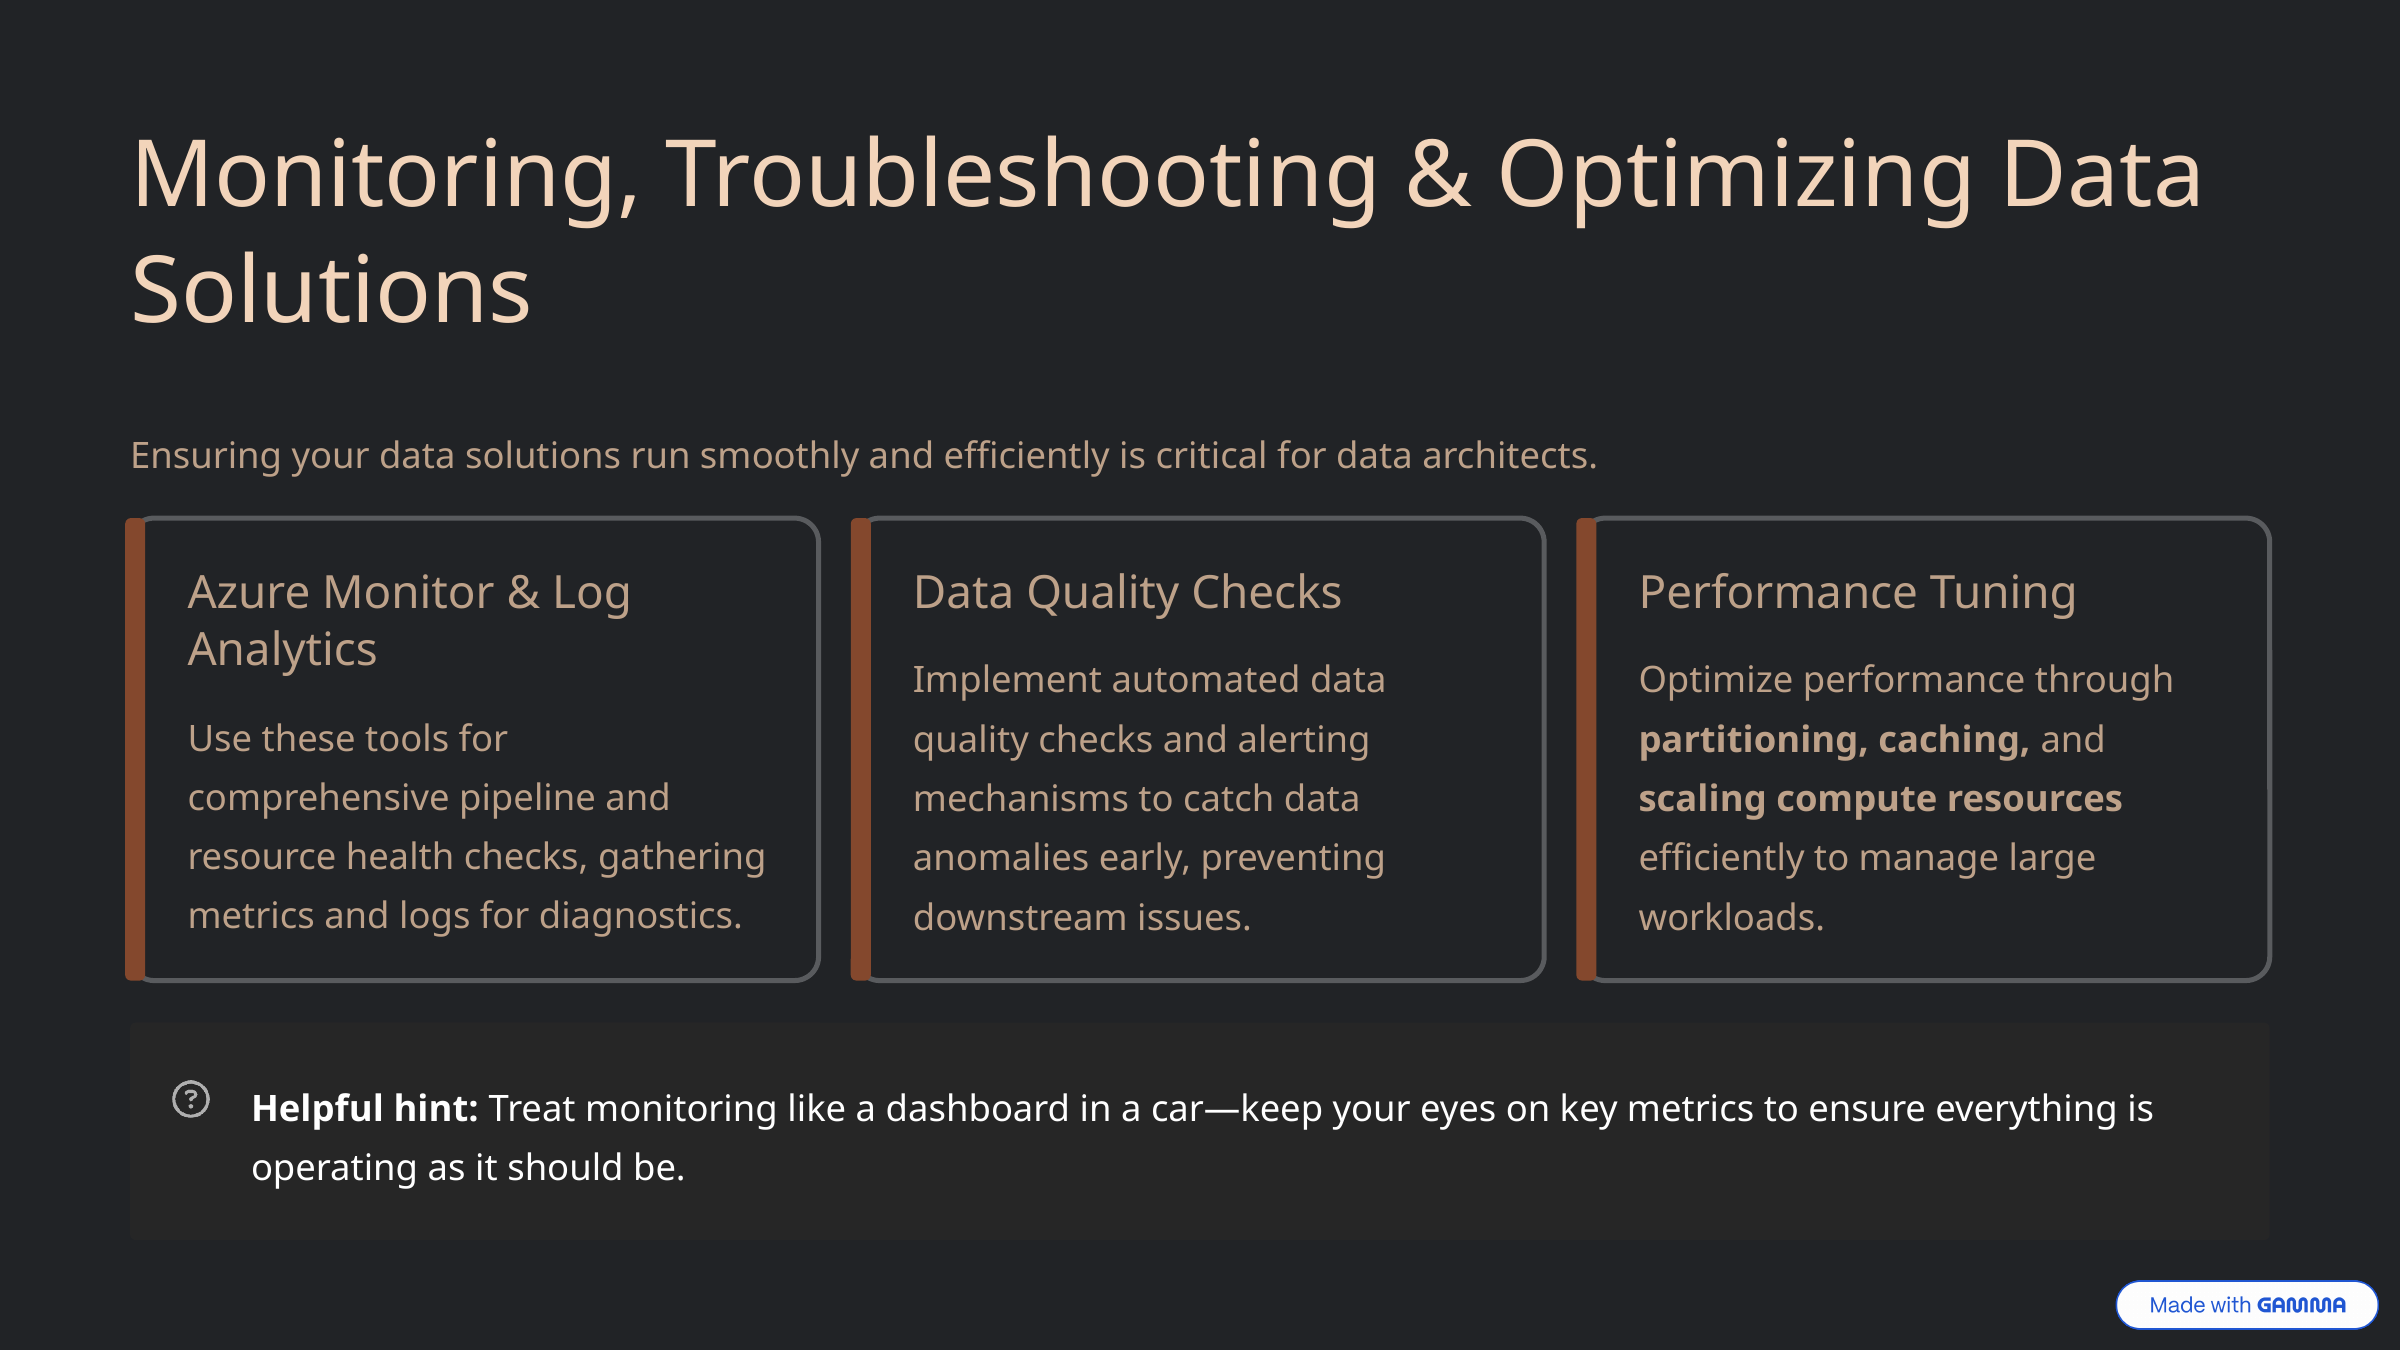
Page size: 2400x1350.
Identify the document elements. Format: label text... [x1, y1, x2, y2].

text_box [125, 518, 146, 981]
text_box Azure Monitor & Log Analytics [187, 560, 777, 677]
text_box Data Quality Checks [912, 560, 1378, 619]
text_box [1595, 518, 2270, 981]
text_box Monitoring, Troubleshooting & Optimizing Data Solutions [130, 109, 2270, 343]
text_box Optimize performance through partitioning, caching, and scaling compute resources efficiently to manage large workloads. [1638, 640, 2228, 939]
text_box Implement automated data quality checks and alerting mechanisms to catch data anomalies early, preventing downstream issues. [912, 640, 1502, 879]
picture [2106, 1271, 2389, 1339]
text_box [1576, 518, 1597, 981]
text_box Helpful hint: Treat monitoring like a dashboard in a car—keep your eyes on key metrics to ensure everything is operating as it should be. [251, 1068, 2233, 1188]
text_box Use these tools for comprehensive pipeline and resource health checks, gathering metrics and logs for diagnostics. [187, 698, 777, 937]
text_box Performance Tuning [1638, 560, 2104, 619]
text_box [850, 518, 871, 981]
text_box [870, 518, 1545, 981]
text_box Ensuring your data solutions run smoothly and efficiently is critical for data architects. [130, 416, 2270, 477]
picture [167, 1080, 214, 1118]
text_box [144, 518, 819, 981]
text_box [130, 1022, 2270, 1241]
